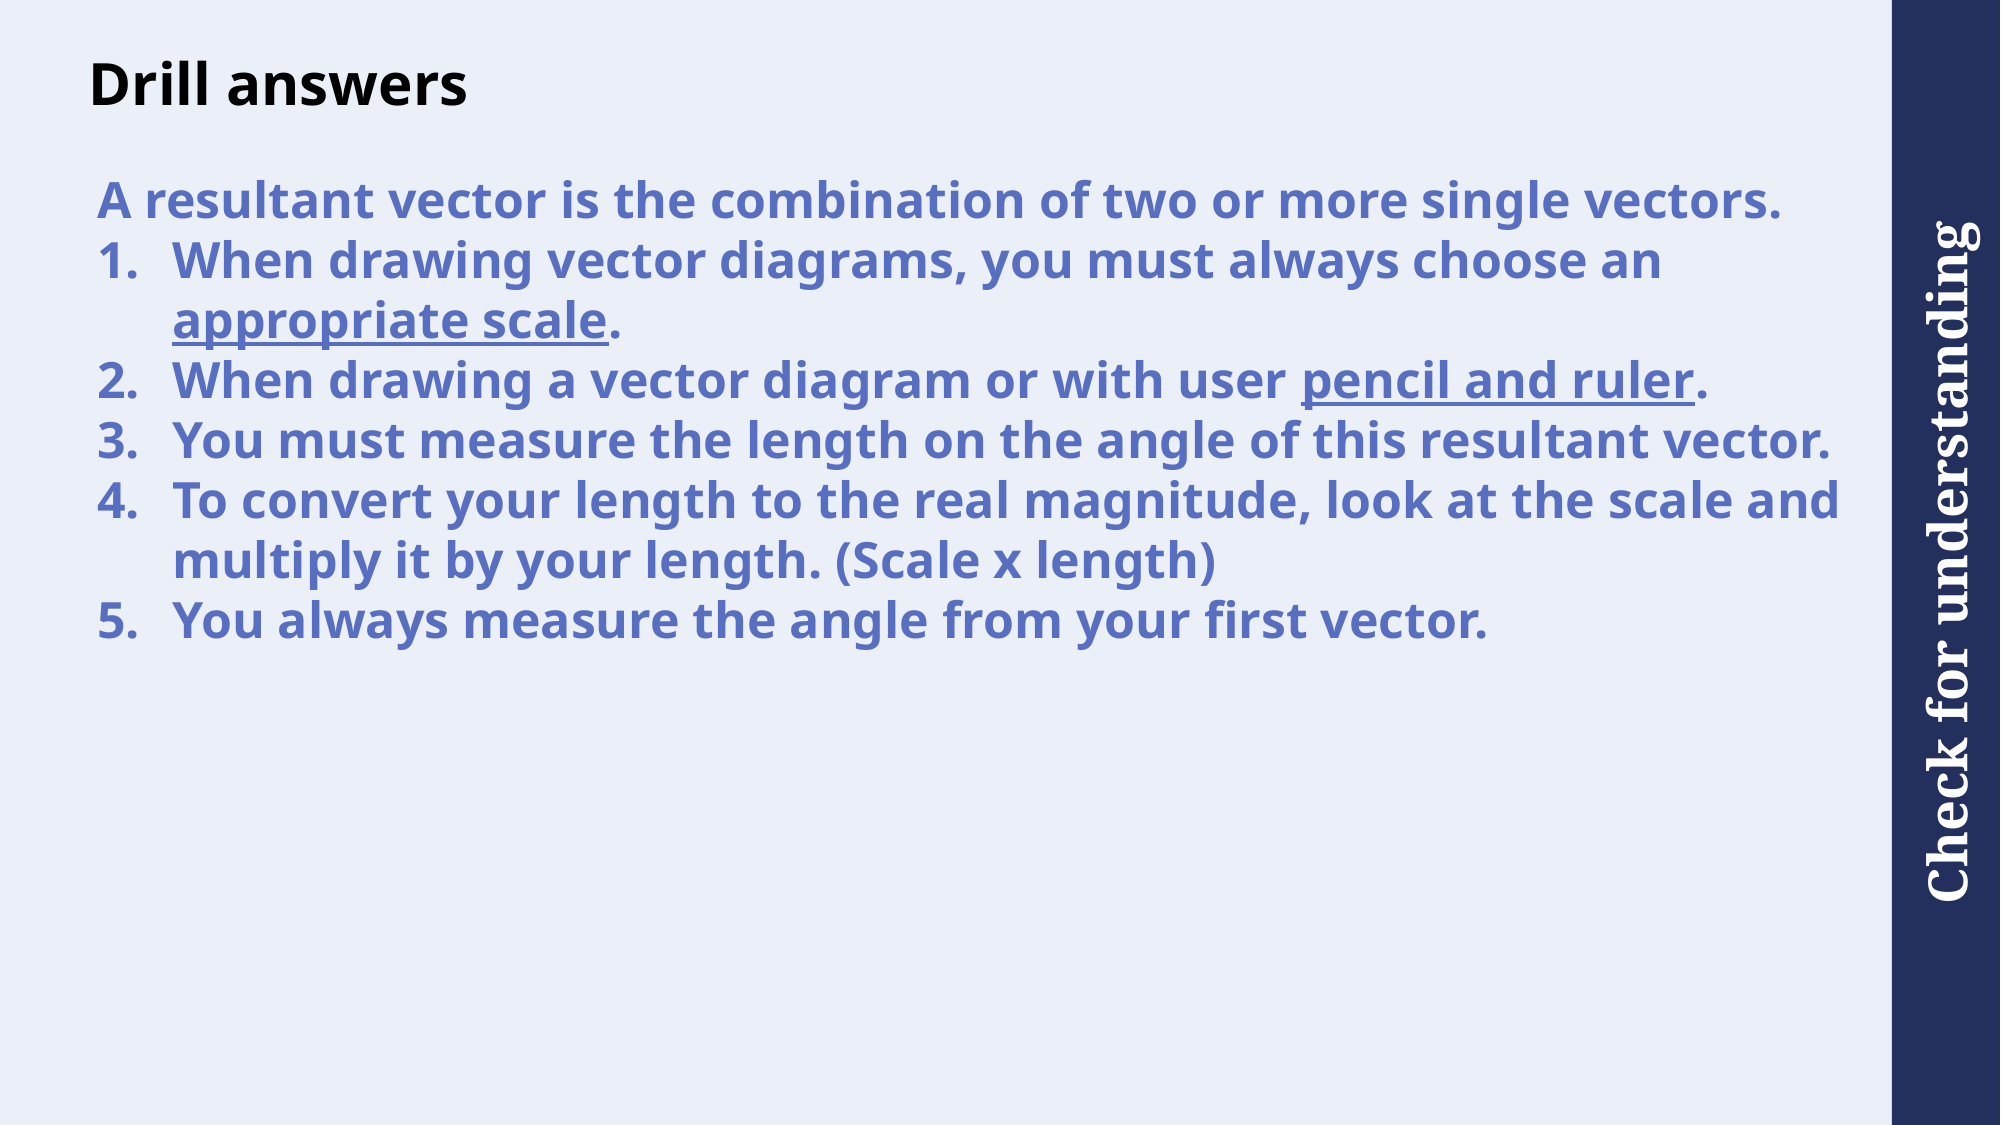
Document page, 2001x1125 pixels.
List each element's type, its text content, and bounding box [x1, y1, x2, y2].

text_box A resultant vector is the combination of two or more single vectors. When drawing vector diagrams, you must always choose an appropriate scale. When drawing a vector diagram or with user pencil and ruler. You must measure the length on the angle of this resultant vector. To convert your length to the real magnitude, look at the scale and multiply it by your length. (Scale x length) You always measure the angle from your first vector. [82, 160, 1939, 656]
title Drill answers [88, 0, 1831, 119]
